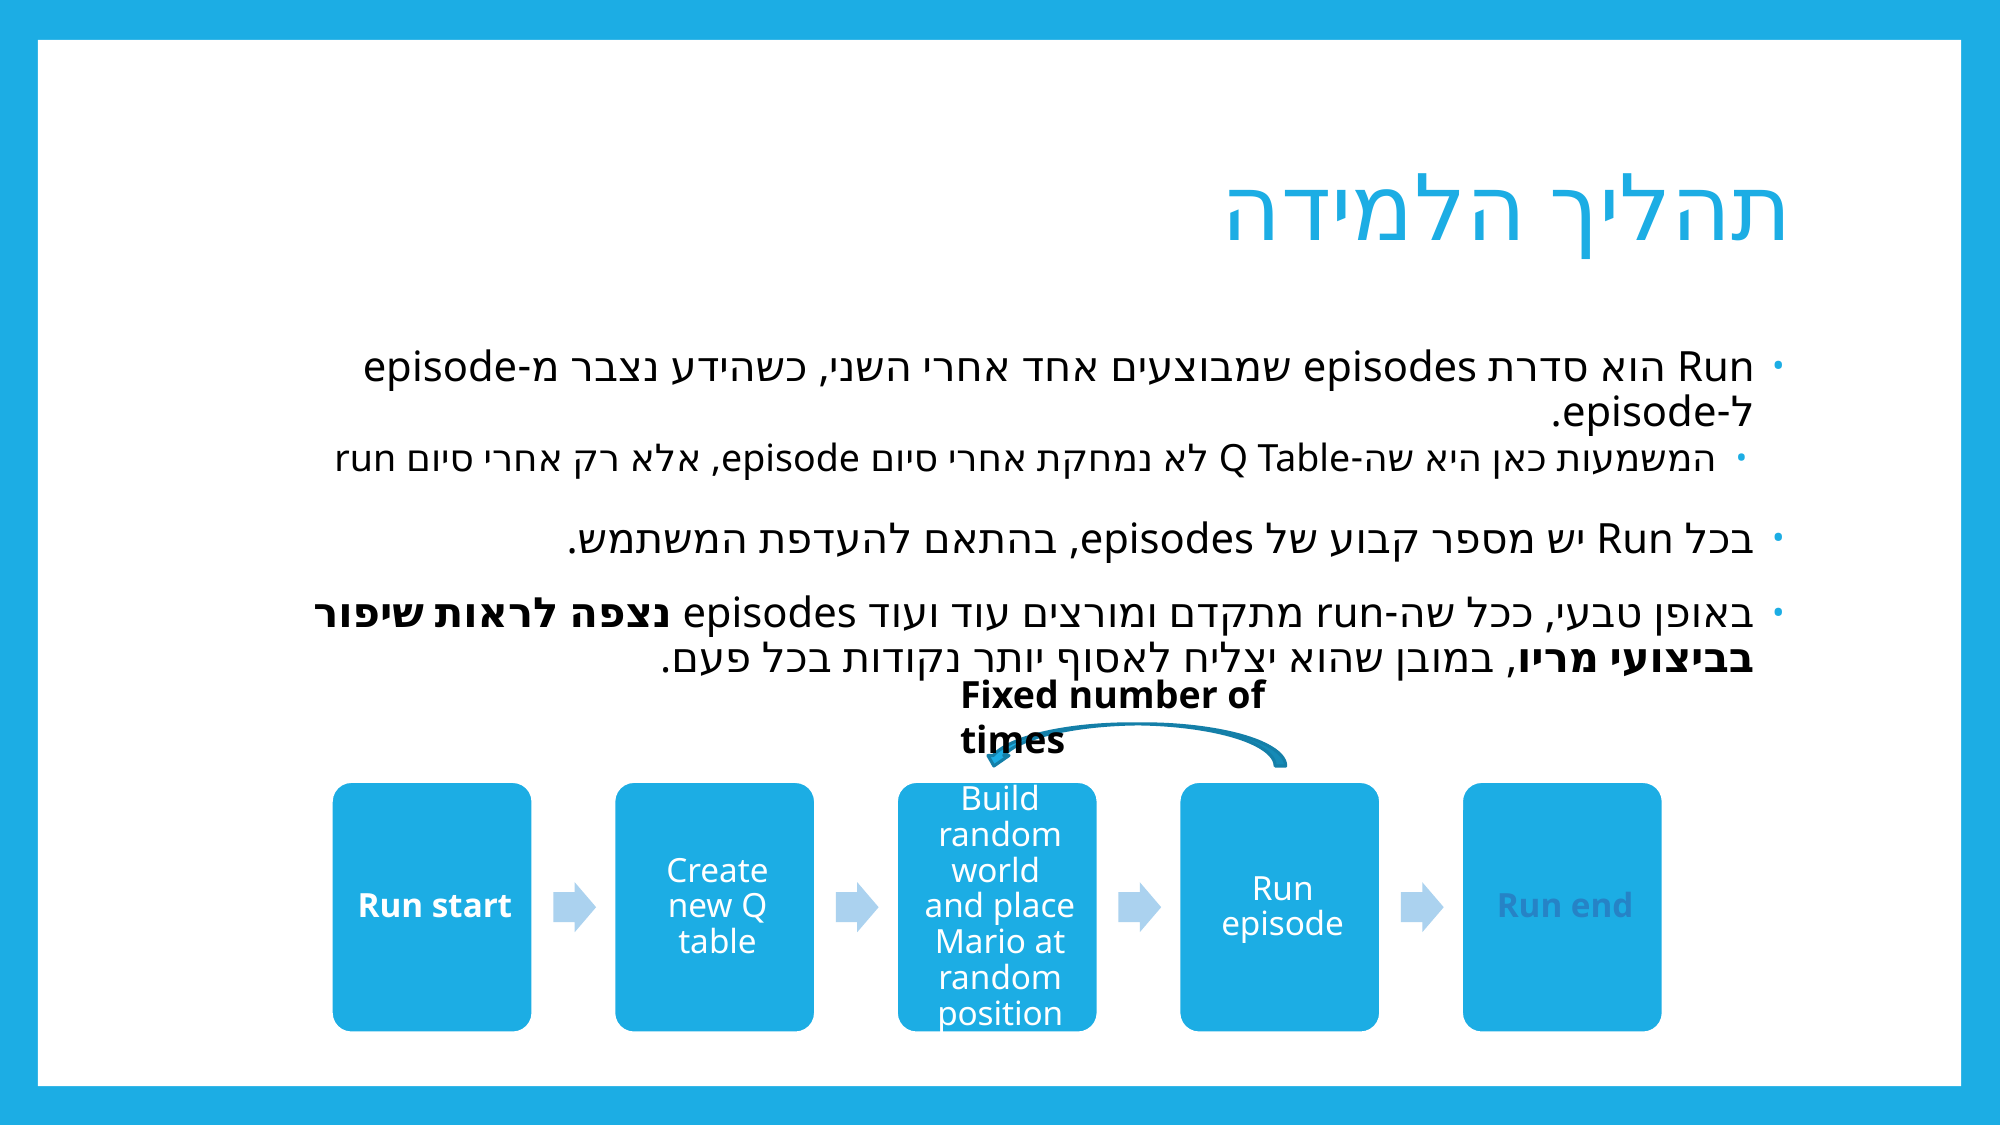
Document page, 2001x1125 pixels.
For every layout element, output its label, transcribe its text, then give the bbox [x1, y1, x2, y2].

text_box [330, 615, 1665, 1125]
list Run הוא סדרת episodes שמבוצעים אחד אחרי השני, כשהידע נצבר מ-episode ל-episode. המשמעות כאן היא שה-Q Table לא נמחקת אחרי סיום episode, אלא רק אחרי סיום run בכל Run יש מספר קבוע של episodes, בהתאם להעדפת המשתמש. באופן טבעי, ככל שה-run מתקדם ומורצים עוד ועוד episodes נצפה לראות שיפור בביצועי מריו, במובן שהוא יצליח לאסוף יותר נקודות בכל פעם. [187, 337, 1808, 1000]
title תהליך הלמידה [187, 99, 1808, 323]
